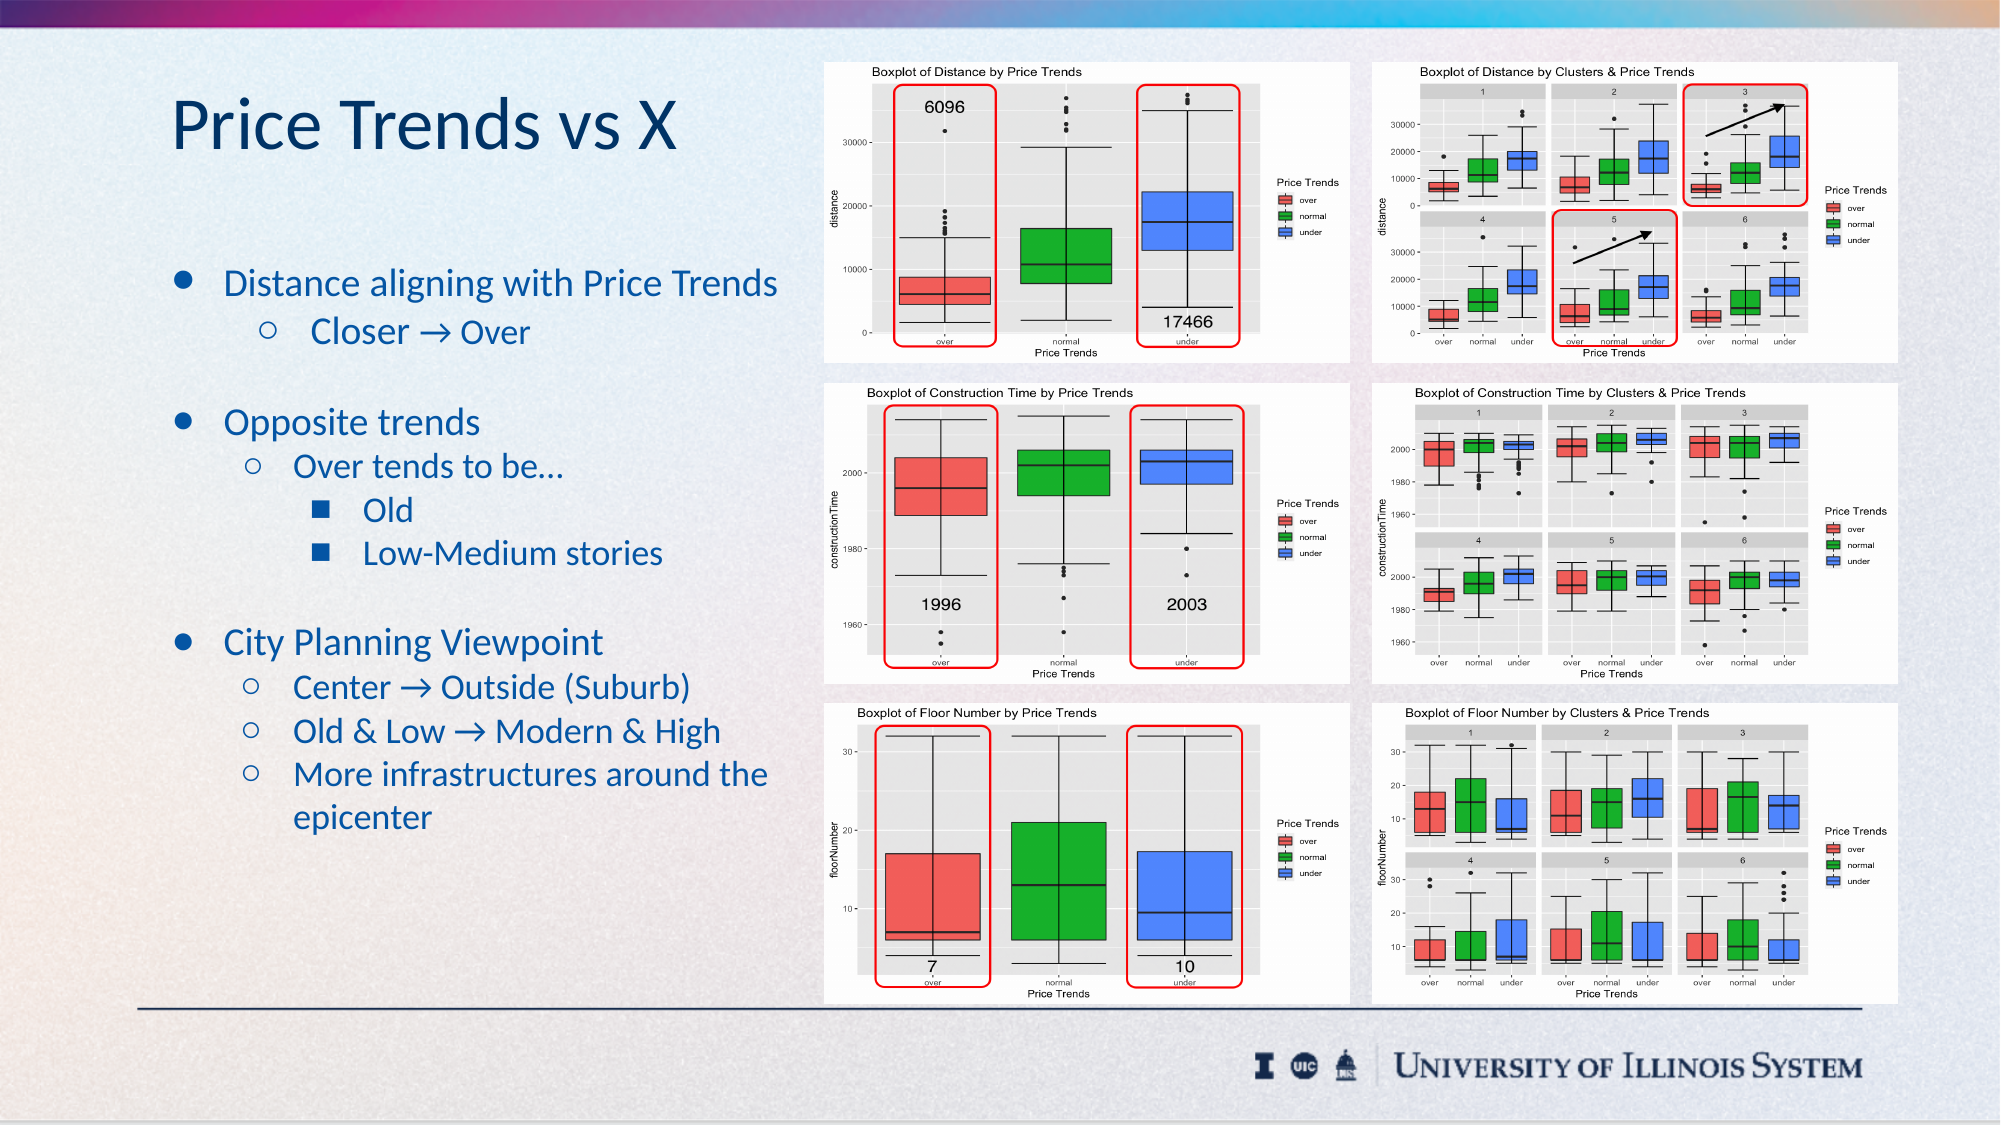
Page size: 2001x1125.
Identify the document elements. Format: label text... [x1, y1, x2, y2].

picture [0, 0, 2001, 1125]
list Distance aligning with Price Trends Closer → Over Opposite trends Over tends to be… Old Low-Medium stories City Planning Viewpoint Center → Outside (Suburb) Old & Low → Modern & High More infrastructures around the epicenter [156, 249, 802, 876]
title Price Trends vs X [156, 62, 802, 174]
